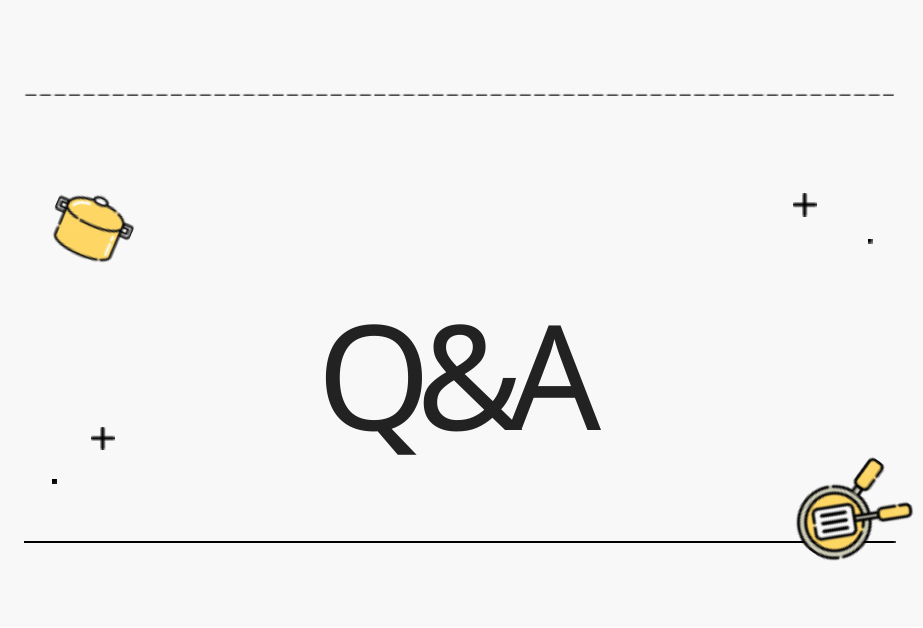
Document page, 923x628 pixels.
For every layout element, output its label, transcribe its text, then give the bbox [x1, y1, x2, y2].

text_box Q&A [143, 229, 775, 434]
picture [0, 438, 923, 590]
picture [38, 172, 144, 281]
picture [91, 426, 115, 451]
picture [793, 193, 817, 217]
picture [22, 93, 894, 97]
